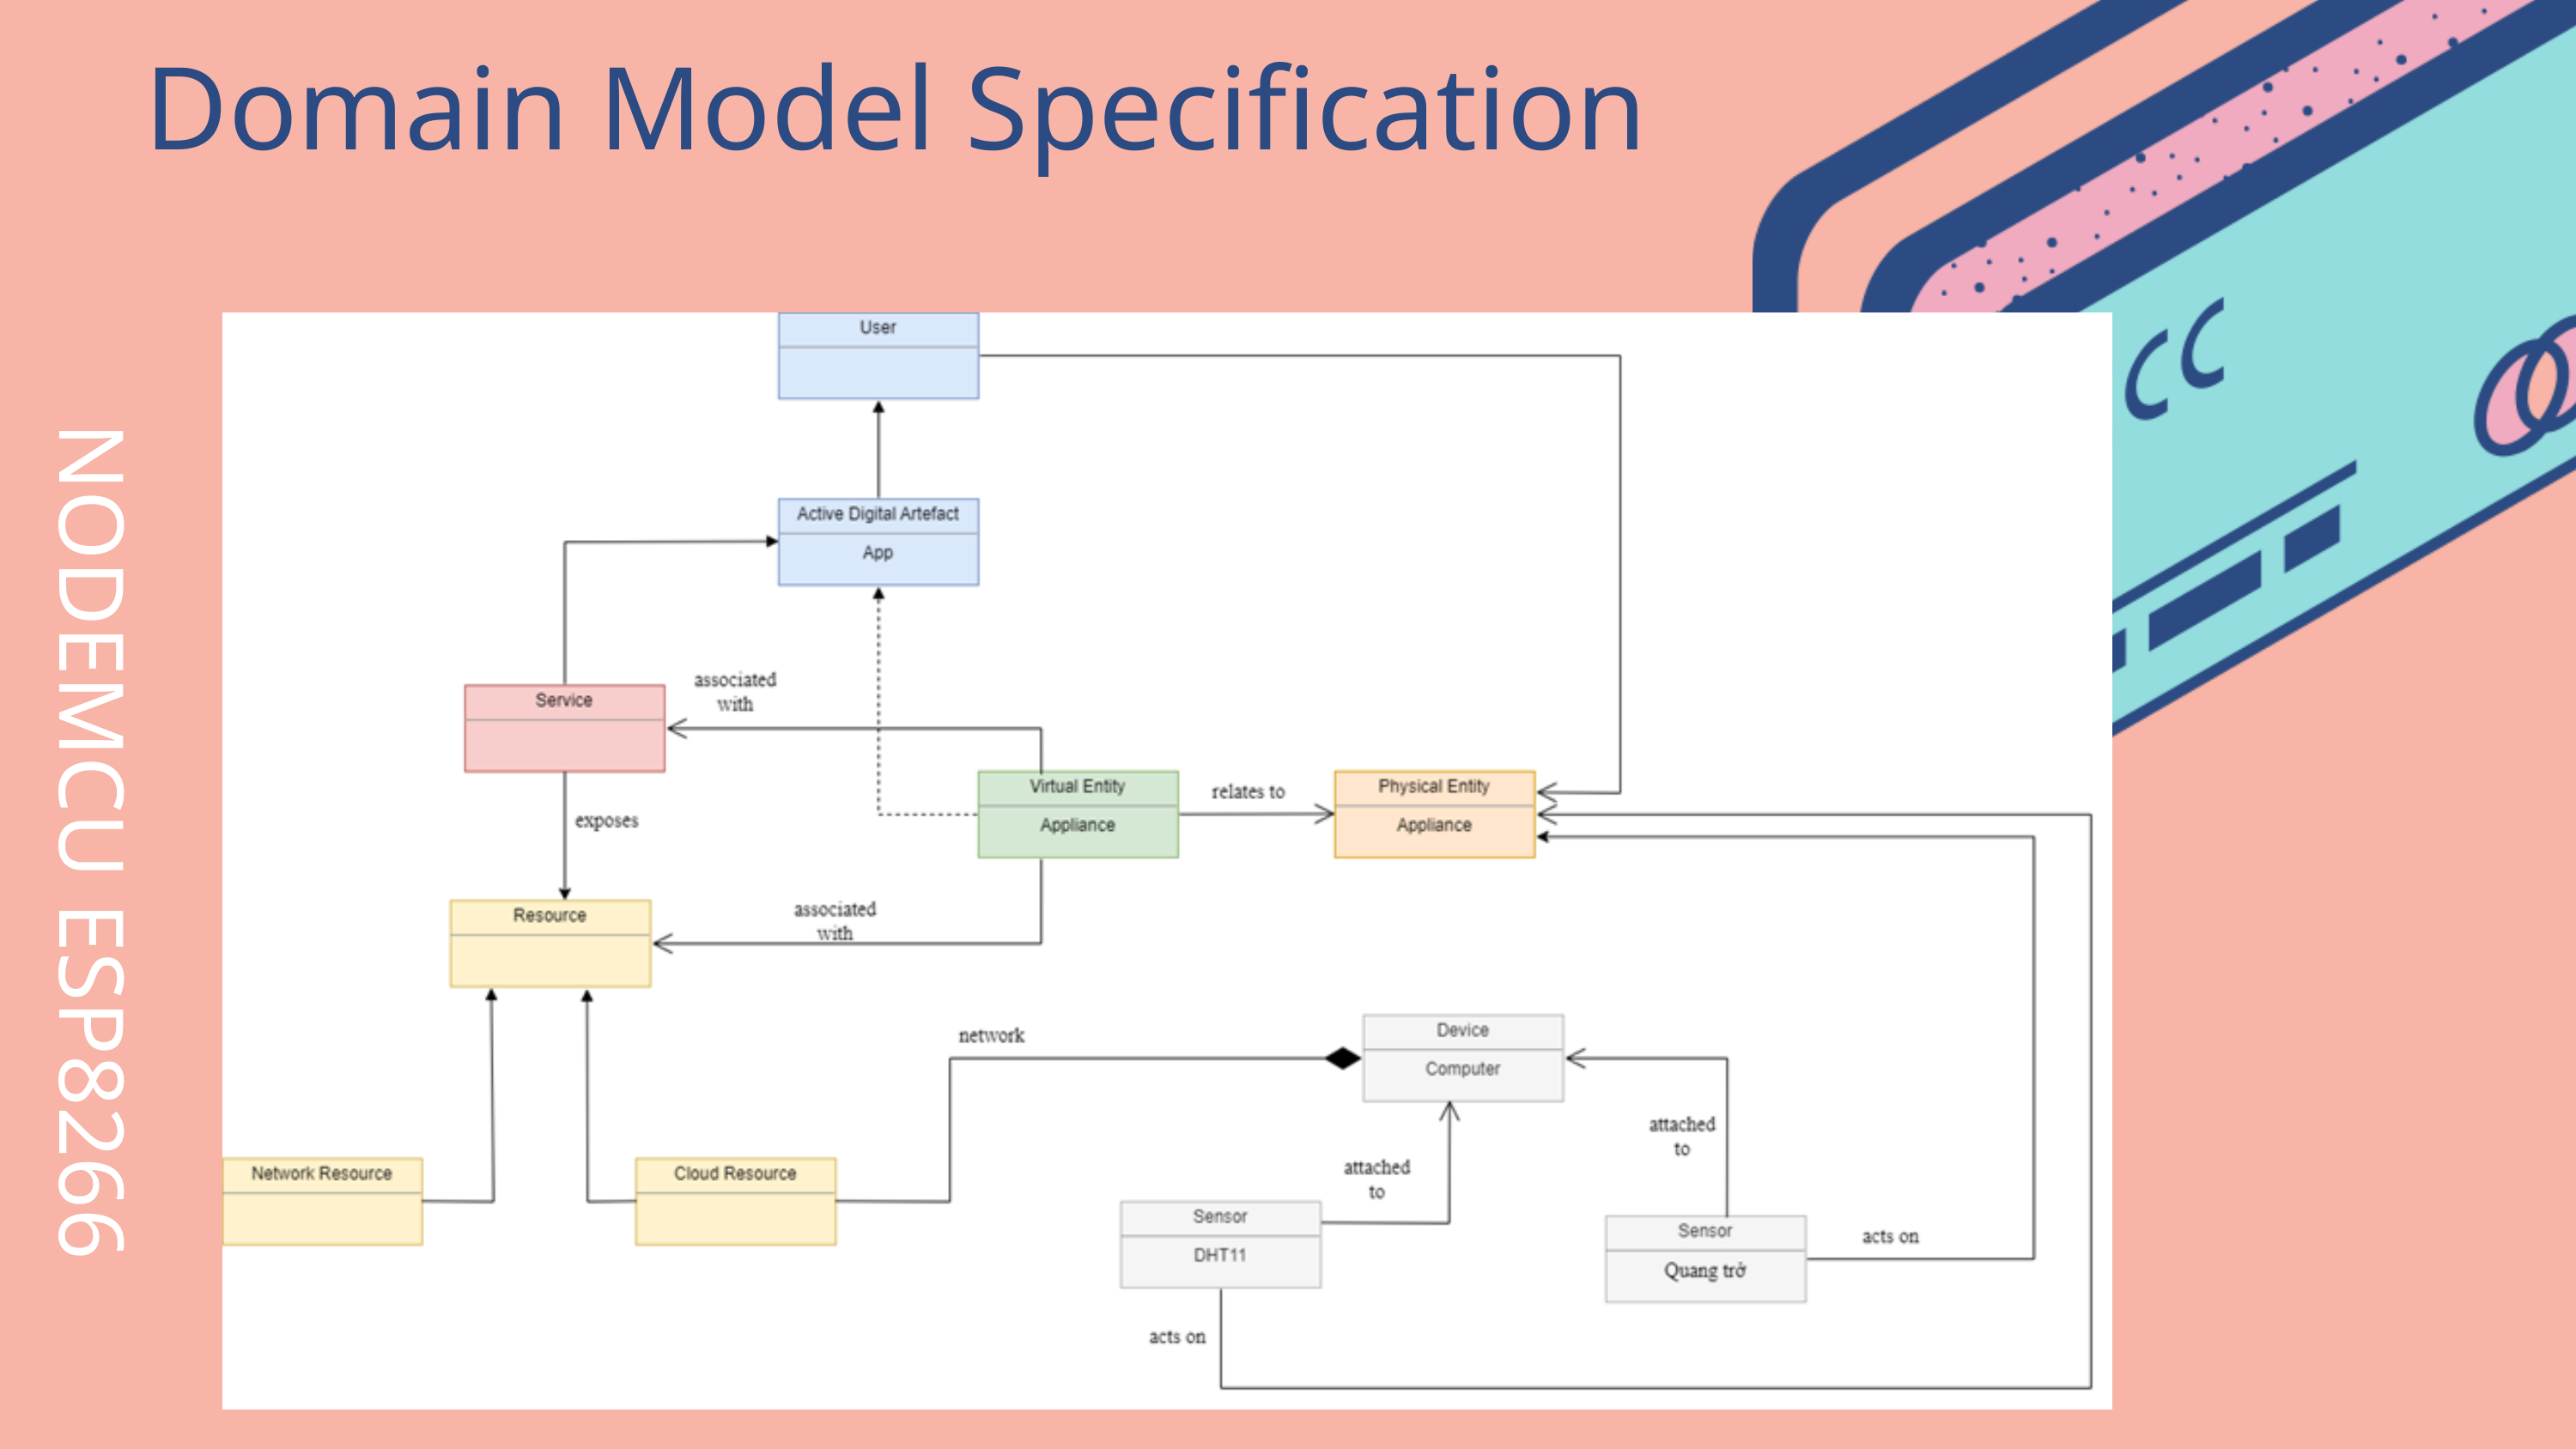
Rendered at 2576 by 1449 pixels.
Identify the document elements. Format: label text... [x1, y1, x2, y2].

picture [222, 0, 2576, 1410]
text_box NODEMCU ESP8266 [41, 422, 136, 1449]
text_box Domain Model Specification [144, 52, 1747, 173]
